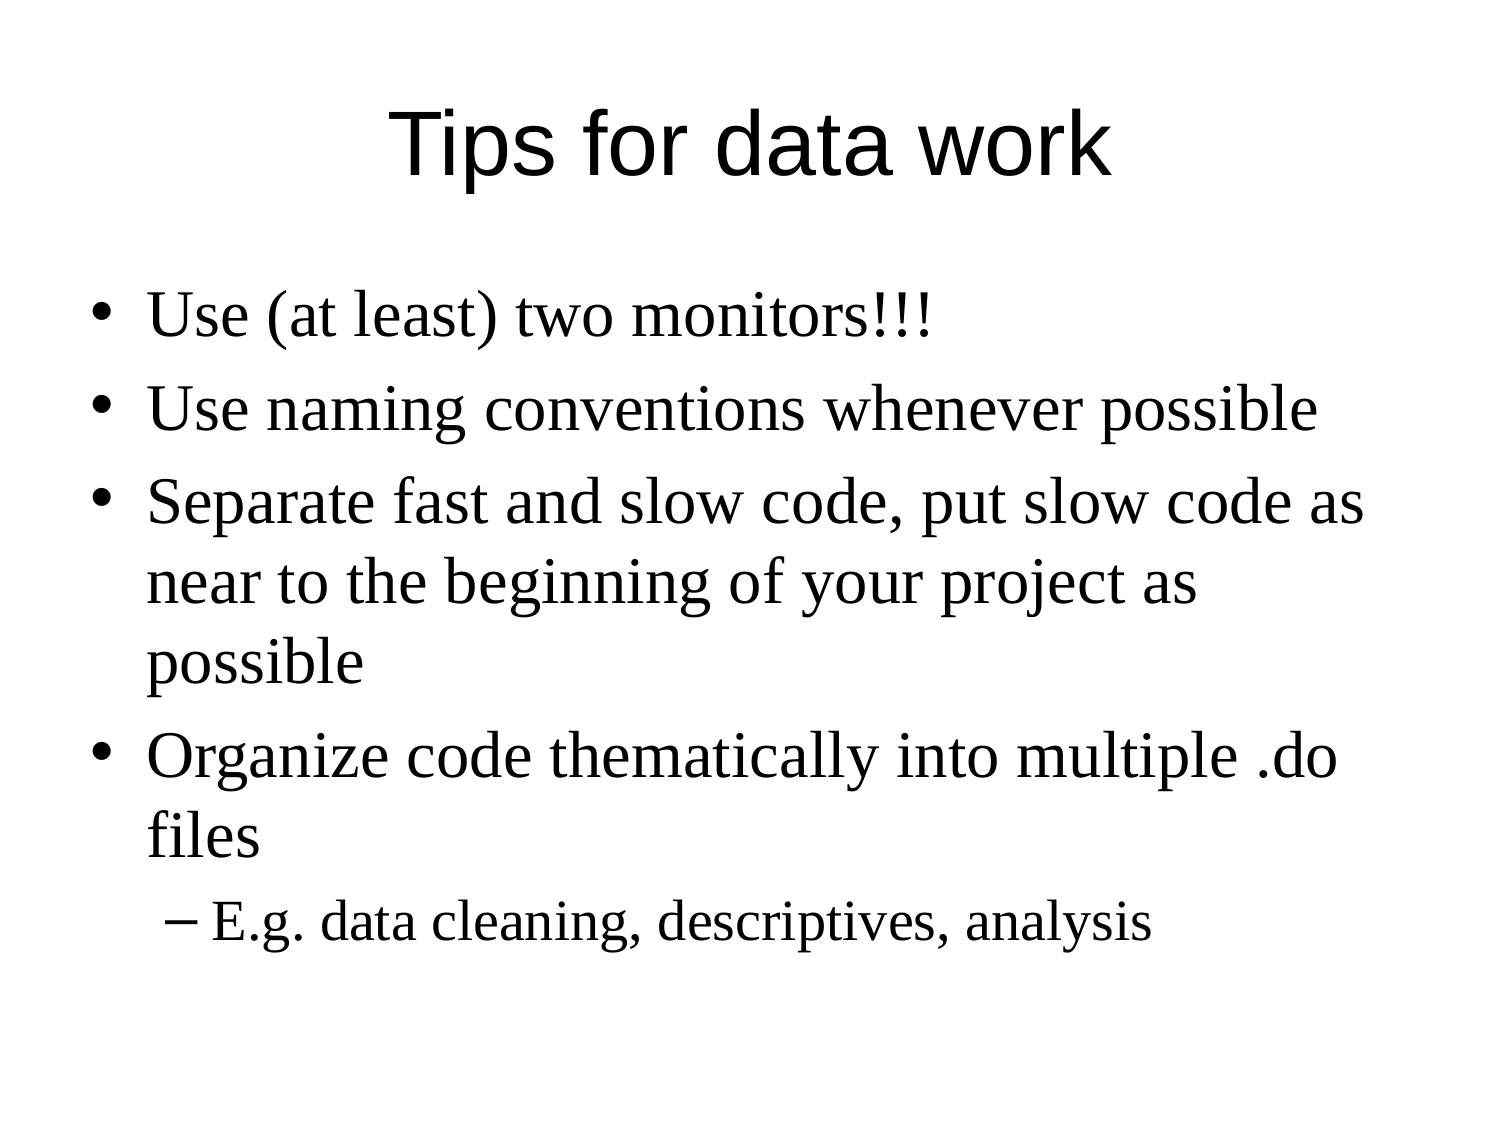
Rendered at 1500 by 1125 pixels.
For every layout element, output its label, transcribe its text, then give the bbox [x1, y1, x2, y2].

list Use (at least) two monitors!!! Use naming conventions whenever possible Separate fast and slow code, put slow code as near to the beginning of your project as possible Organize code thematically into multiple .do files E.g. data cleaning, descriptives, analysis [75, 262, 1425, 1005]
title Tips for data work [75, 45, 1425, 233]
